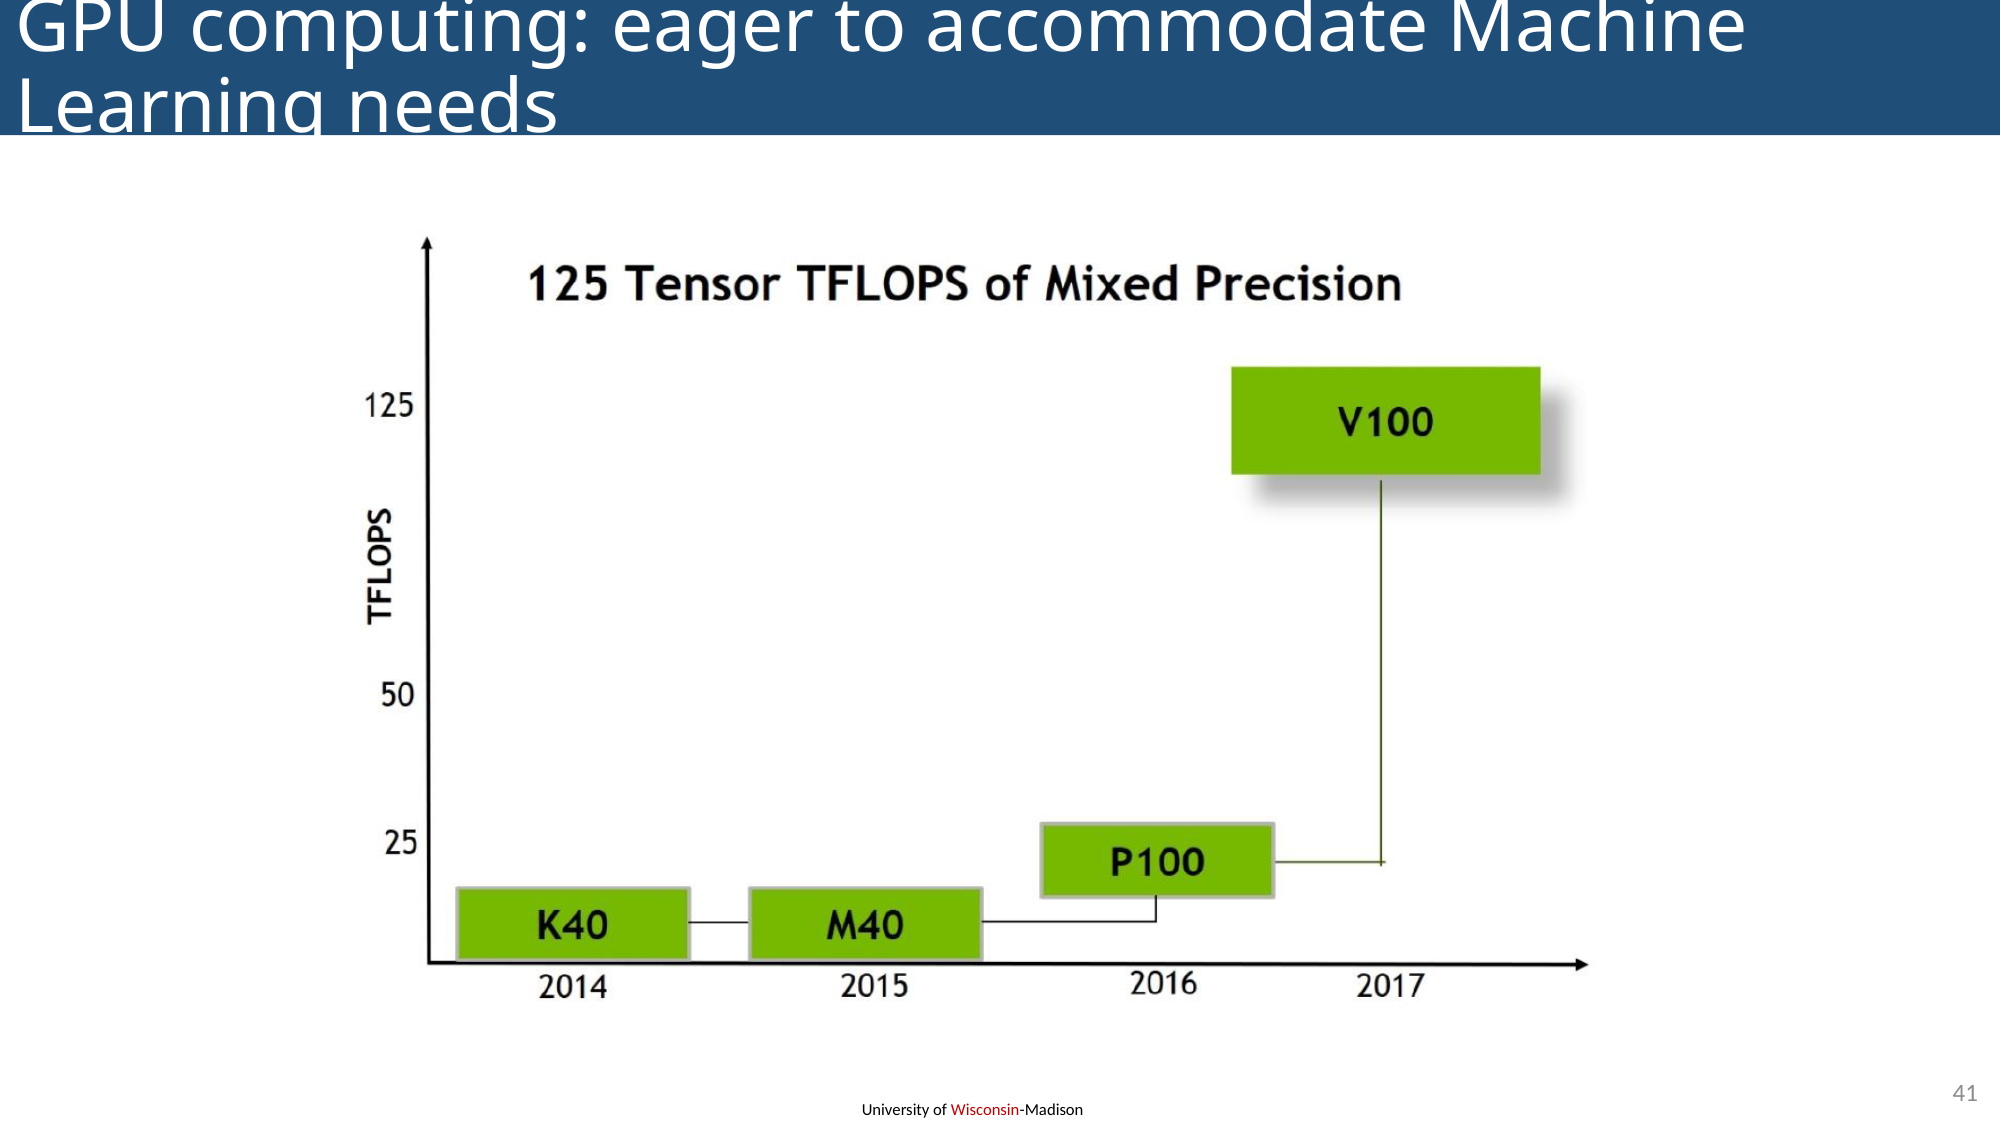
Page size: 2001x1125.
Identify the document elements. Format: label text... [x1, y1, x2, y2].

slide_number 41 [1879, 1069, 1994, 1114]
picture [328, 213, 1603, 1009]
title GPU computing: eager to accommodate Machine Learning needs [0, 0, 2000, 136]
